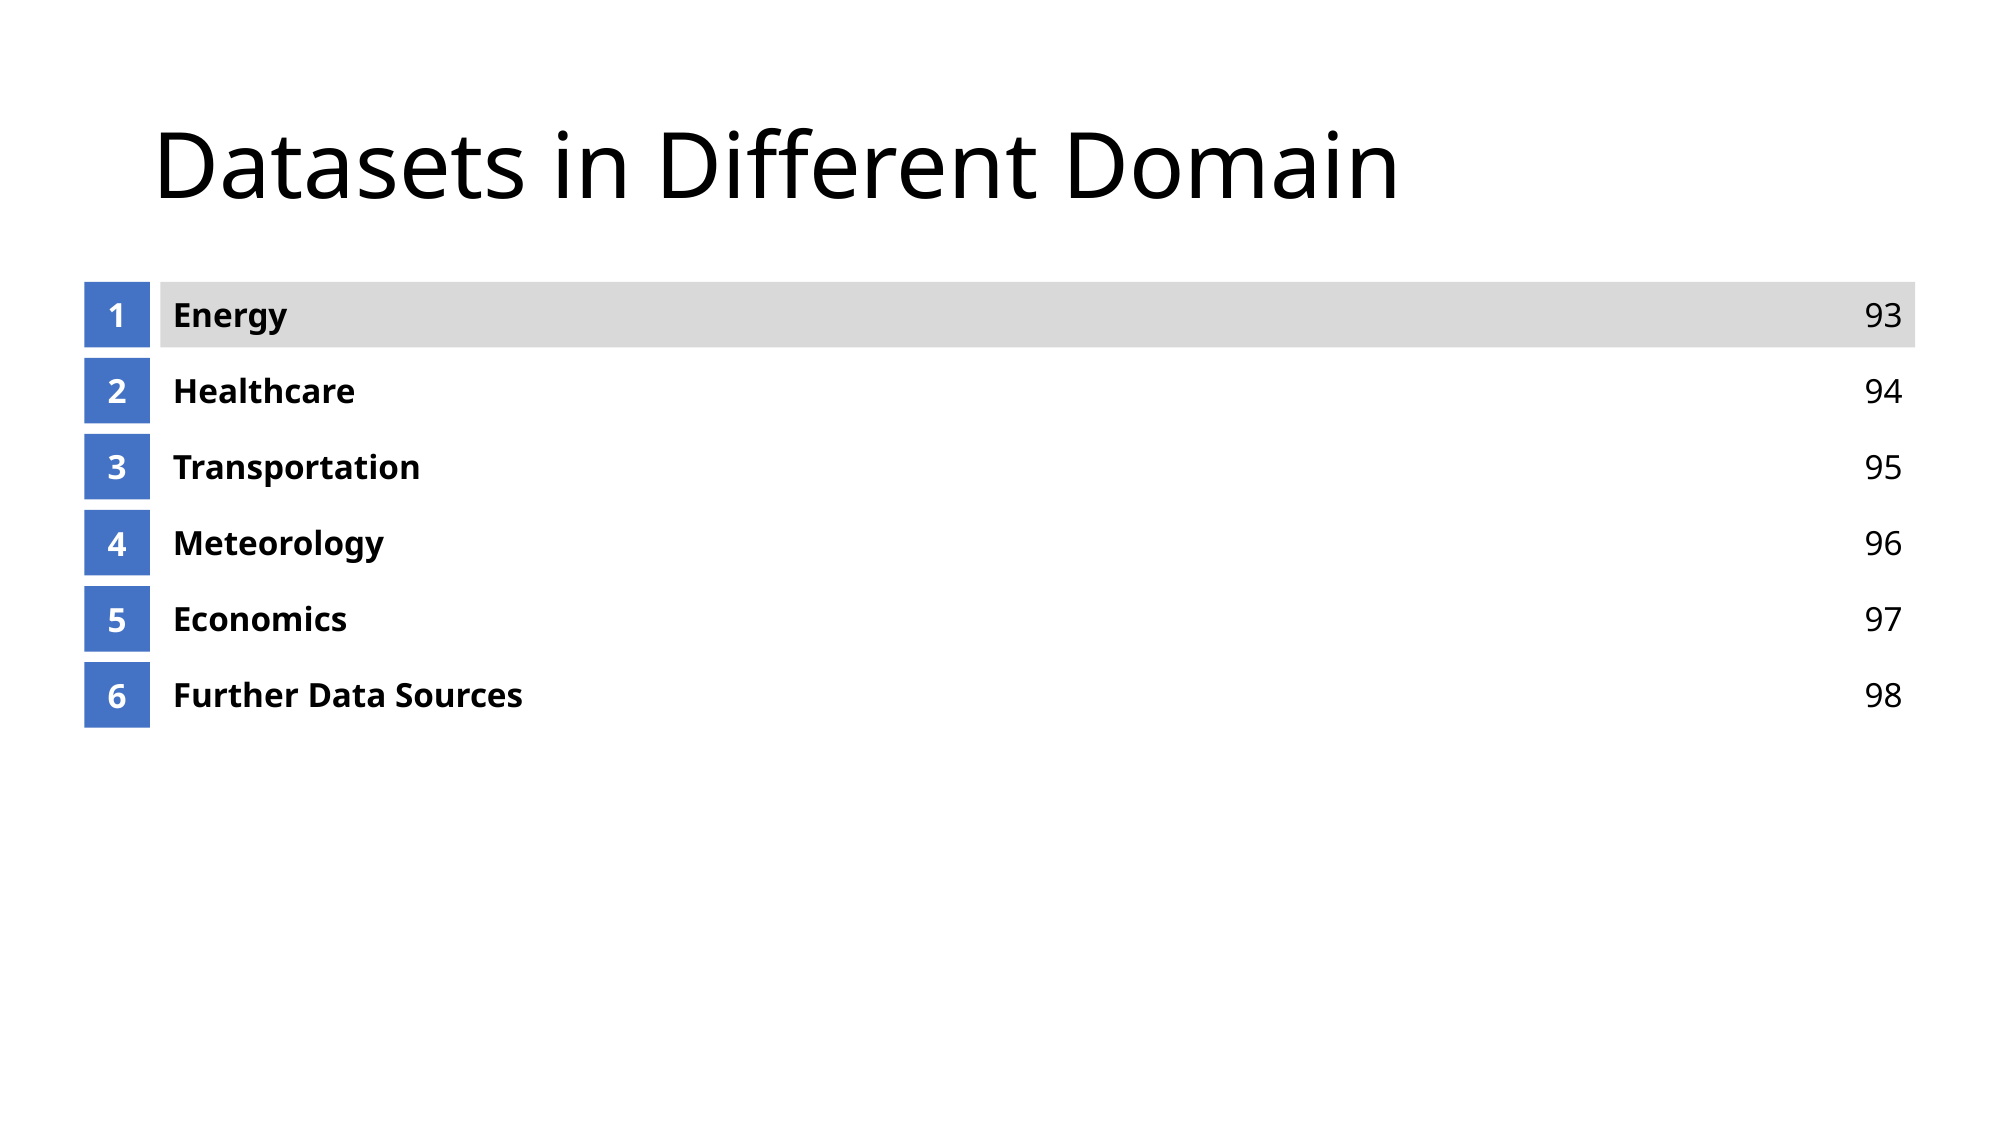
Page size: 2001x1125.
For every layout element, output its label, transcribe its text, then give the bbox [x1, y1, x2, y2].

text_box 3 [83, 433, 151, 500]
text_box 93 [1884, 281, 1904, 348]
text_box 95 [1884, 433, 1904, 500]
text_box 1 [83, 281, 151, 348]
text_box 96 [1884, 509, 1904, 577]
text_box 2 [83, 357, 151, 424]
text_box Economics [159, 585, 493, 653]
text_box Further Data Sources [159, 661, 493, 729]
title Datasets in Different Domain [137, 59, 1863, 278]
text_box 94 [1884, 357, 1904, 424]
text_box 97 [1884, 585, 1904, 653]
text_box Meteorology [159, 509, 493, 577]
text_box [1904, 281, 1916, 348]
text_box 6 [83, 661, 151, 729]
text_box Energy [159, 281, 493, 348]
text_box 98 [1884, 661, 1904, 729]
text_box Healthcare [159, 357, 493, 424]
text_box 4 [83, 509, 151, 577]
text_box [493, 281, 1884, 348]
text_box Transportation [159, 433, 493, 500]
text_box 5 [83, 585, 151, 653]
